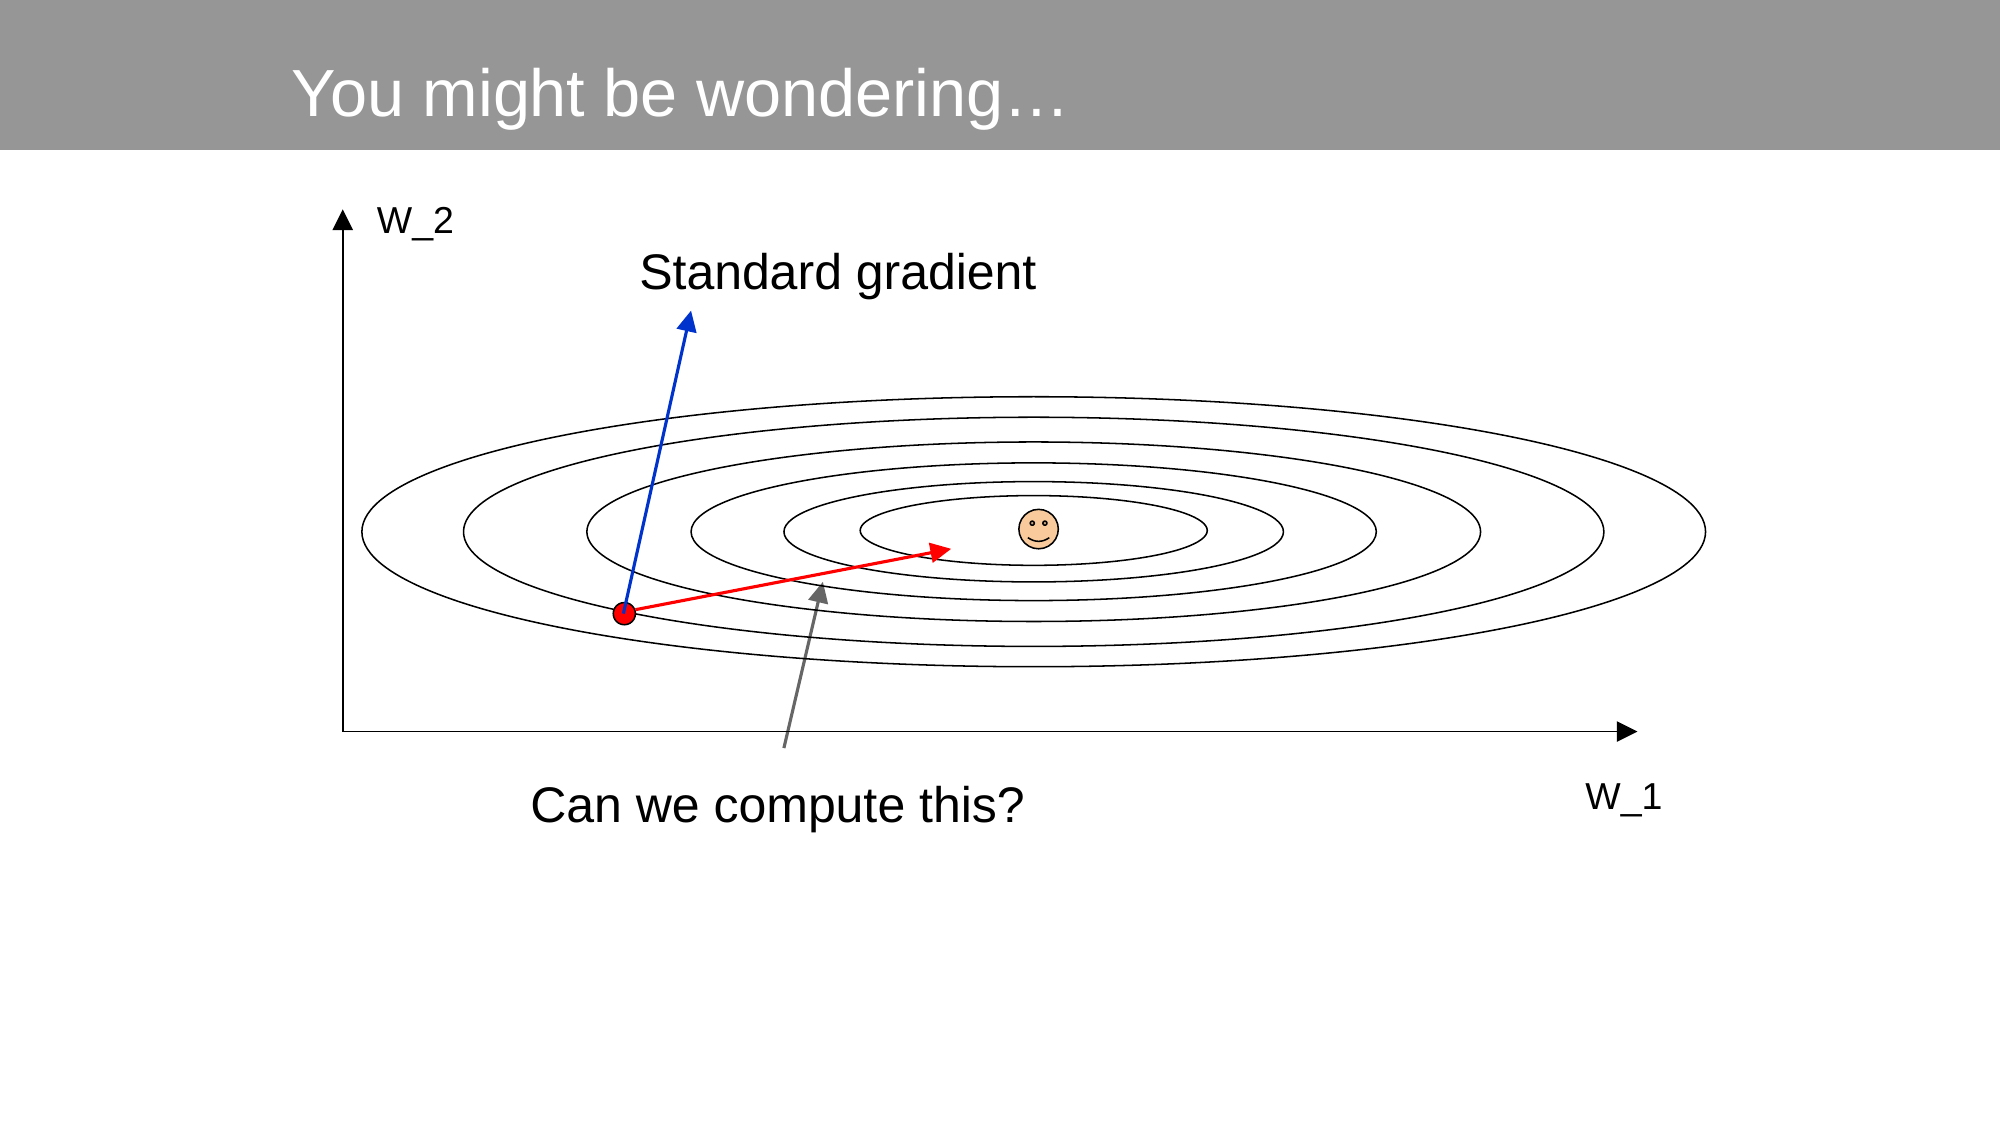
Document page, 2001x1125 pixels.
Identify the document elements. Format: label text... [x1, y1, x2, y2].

text_box [698, 441, 1481, 622]
text_box Can we compute this? [515, 757, 1331, 844]
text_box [783, 740, 824, 749]
text_box Standard gradient [624, 224, 1440, 311]
text_box [698, 417, 1604, 647]
text_box [681, 618, 780, 635]
text_box [783, 481, 1284, 582]
text_box [361, 425, 780, 657]
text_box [623, 310, 692, 614]
text_box [1018, 509, 1059, 549]
text_box [698, 396, 1706, 667]
text_box [463, 452, 620, 610]
text_box [586, 497, 620, 566]
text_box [783, 618, 824, 728]
text_box W_1 [1570, 757, 1724, 824]
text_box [635, 548, 952, 610]
text_box [613, 603, 632, 625]
text_box [698, 462, 1377, 601]
text_box You might be wondering… [276, 34, 1724, 171]
text_box W_2 [361, 181, 516, 248]
